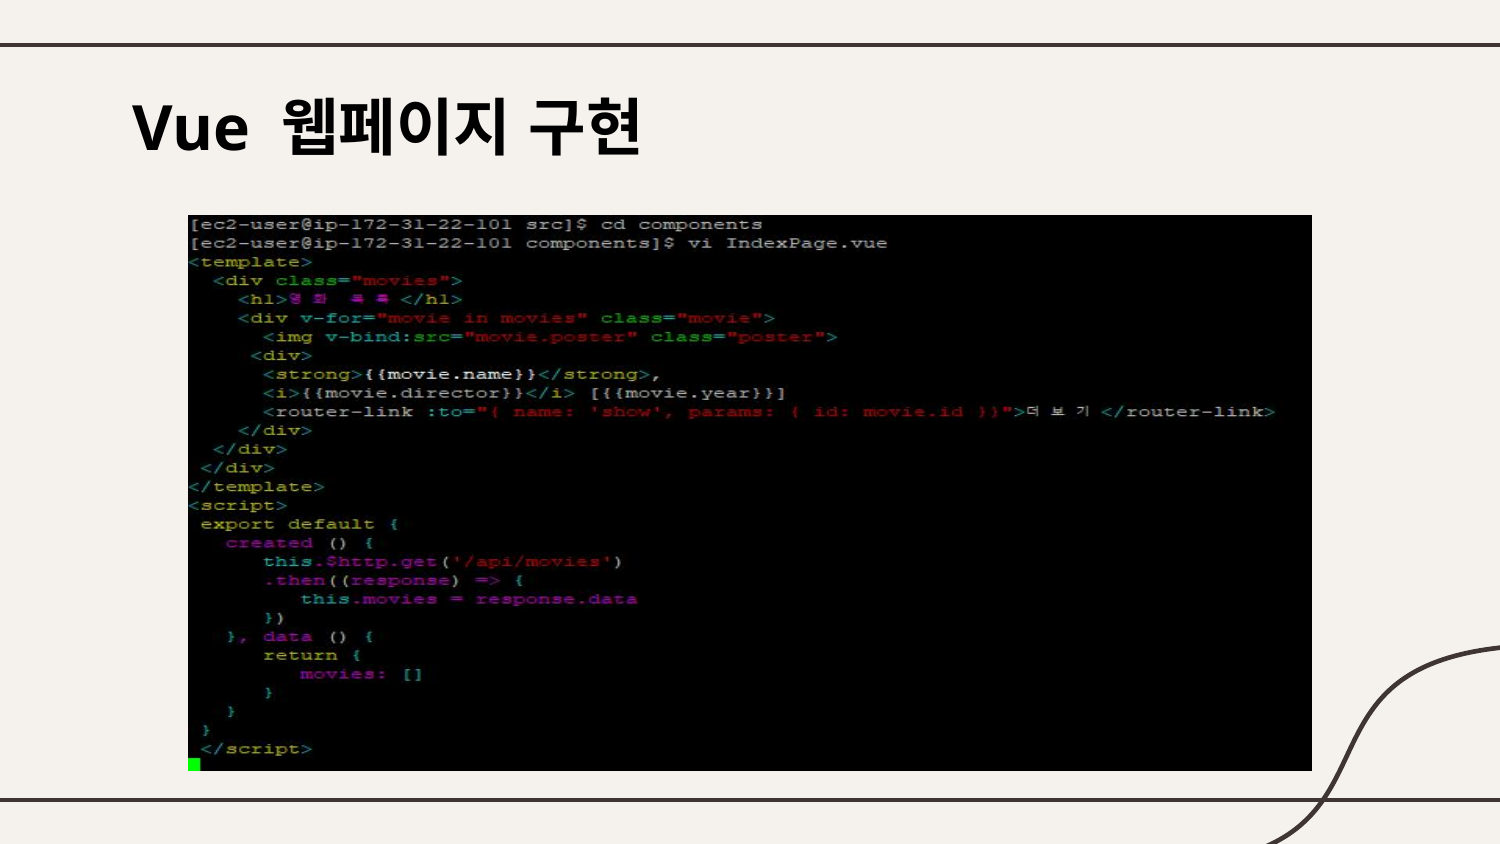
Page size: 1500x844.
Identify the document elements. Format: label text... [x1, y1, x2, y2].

title Vue 웹페이지 구현 [116, 72, 1278, 167]
picture [187, 215, 1312, 771]
